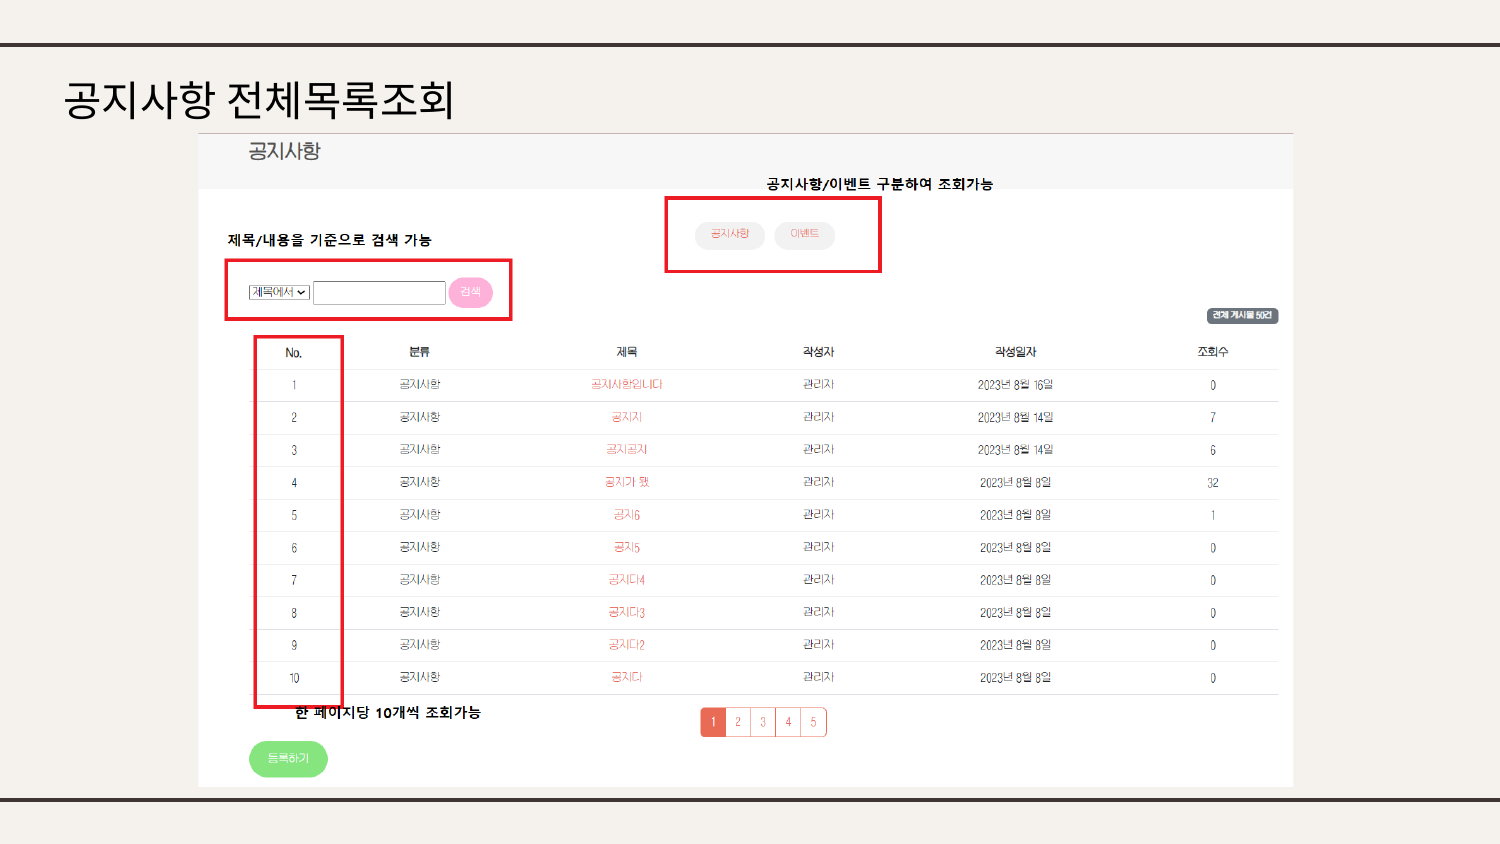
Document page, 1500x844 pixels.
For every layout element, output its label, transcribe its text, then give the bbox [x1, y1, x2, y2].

picture [198, 133, 1294, 787]
text_box 공지사항 전체목록조회 [48, 59, 638, 154]
